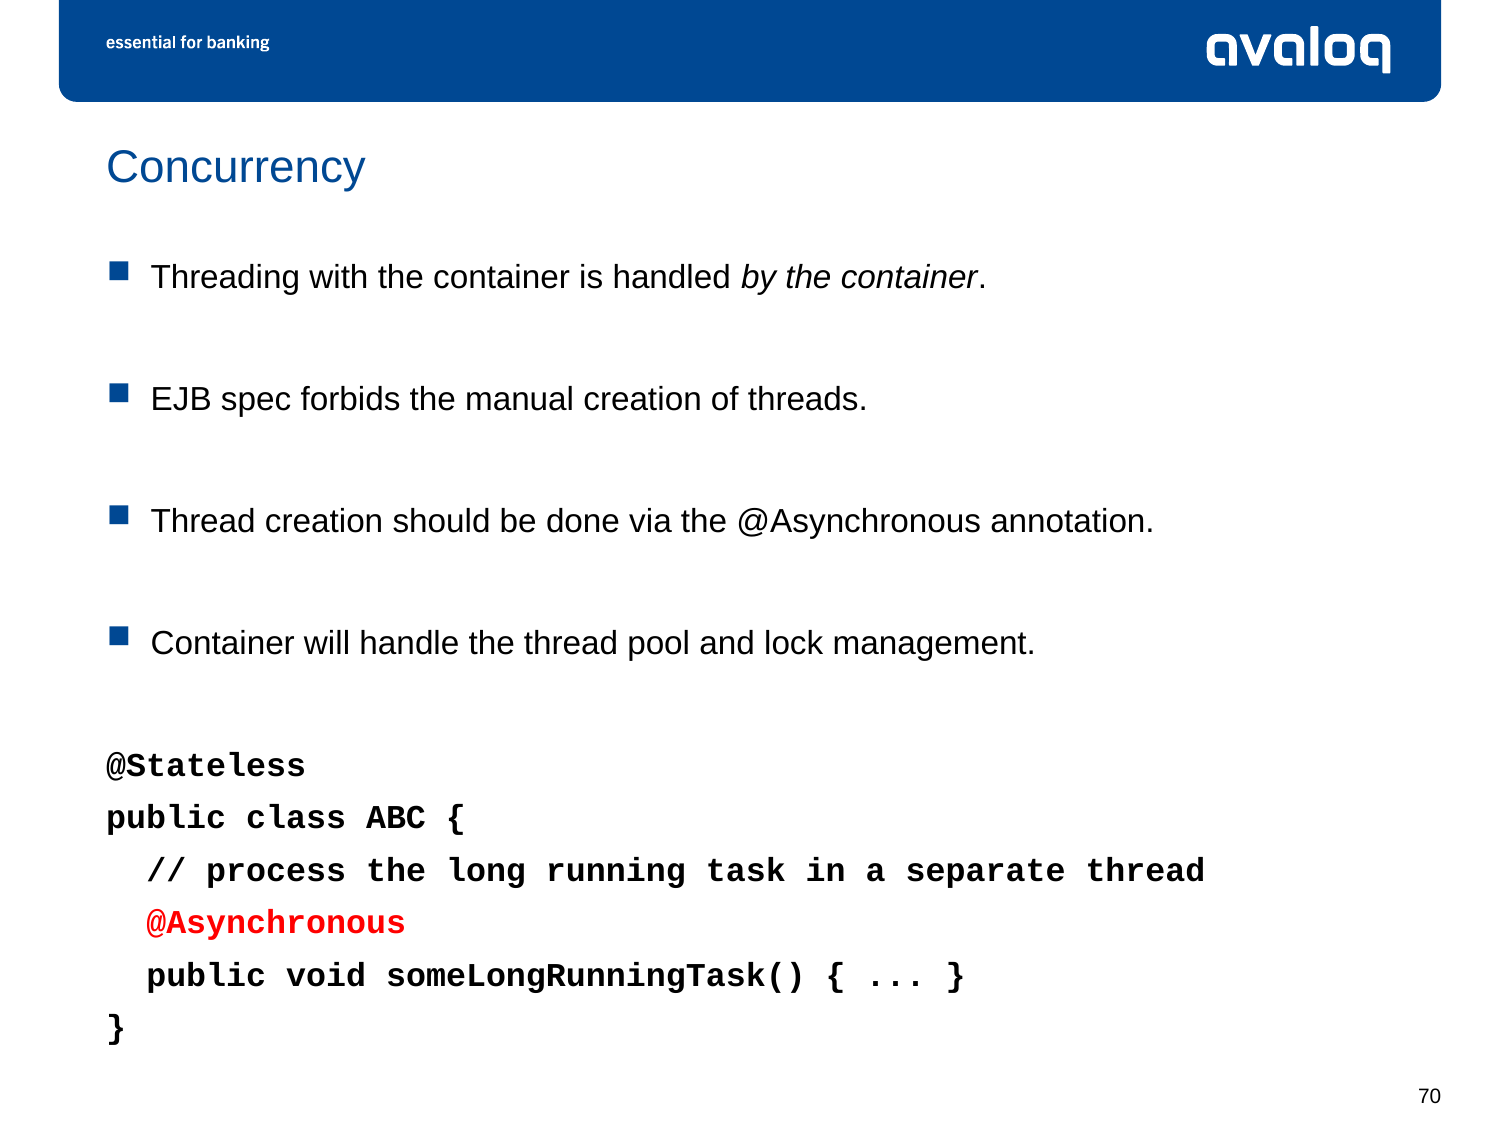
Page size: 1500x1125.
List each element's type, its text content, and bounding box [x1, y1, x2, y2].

slide_number 70 [1200, 1082, 1442, 1112]
title Concurrency [105, 142, 1394, 215]
list Threading with the container is handled by the container. EJB spec forbids the manual creation of threads. Thread creation should be done via the @Asynchronous annotation. Container will handle the thread pool and lock management. @Stateless public class ABC { // process the long running task in a separate thread @Asynchronous public void someLongRunningTask() { ... } } [105, 255, 1394, 1042]
